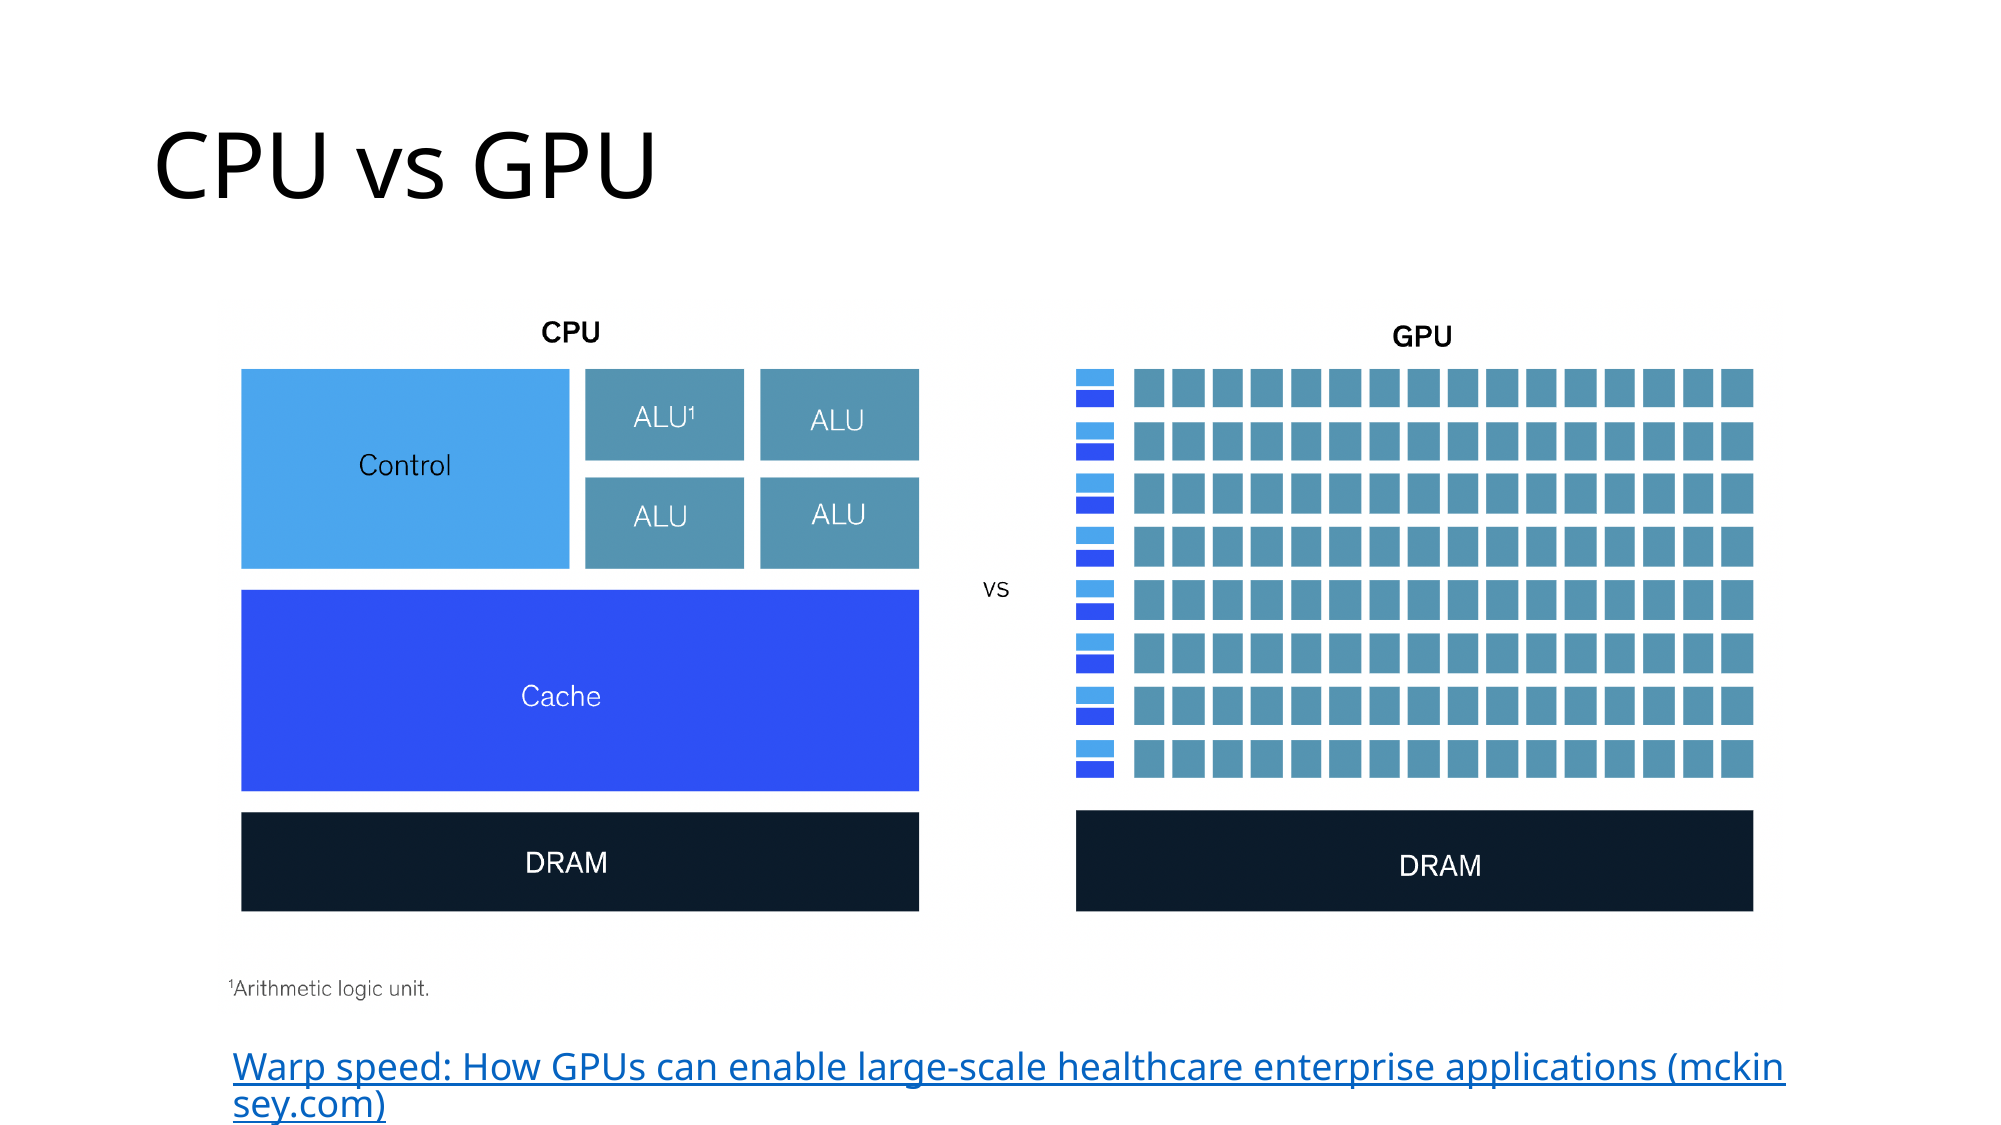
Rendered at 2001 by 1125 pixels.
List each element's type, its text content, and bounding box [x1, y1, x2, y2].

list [217, 299, 1783, 1014]
text_box Warp speed: How GPUs can enable large-scale healthcare enterprise applications (mckinsey.com) [217, 1035, 1817, 1102]
title CPU vs GPU [137, 59, 1863, 278]
